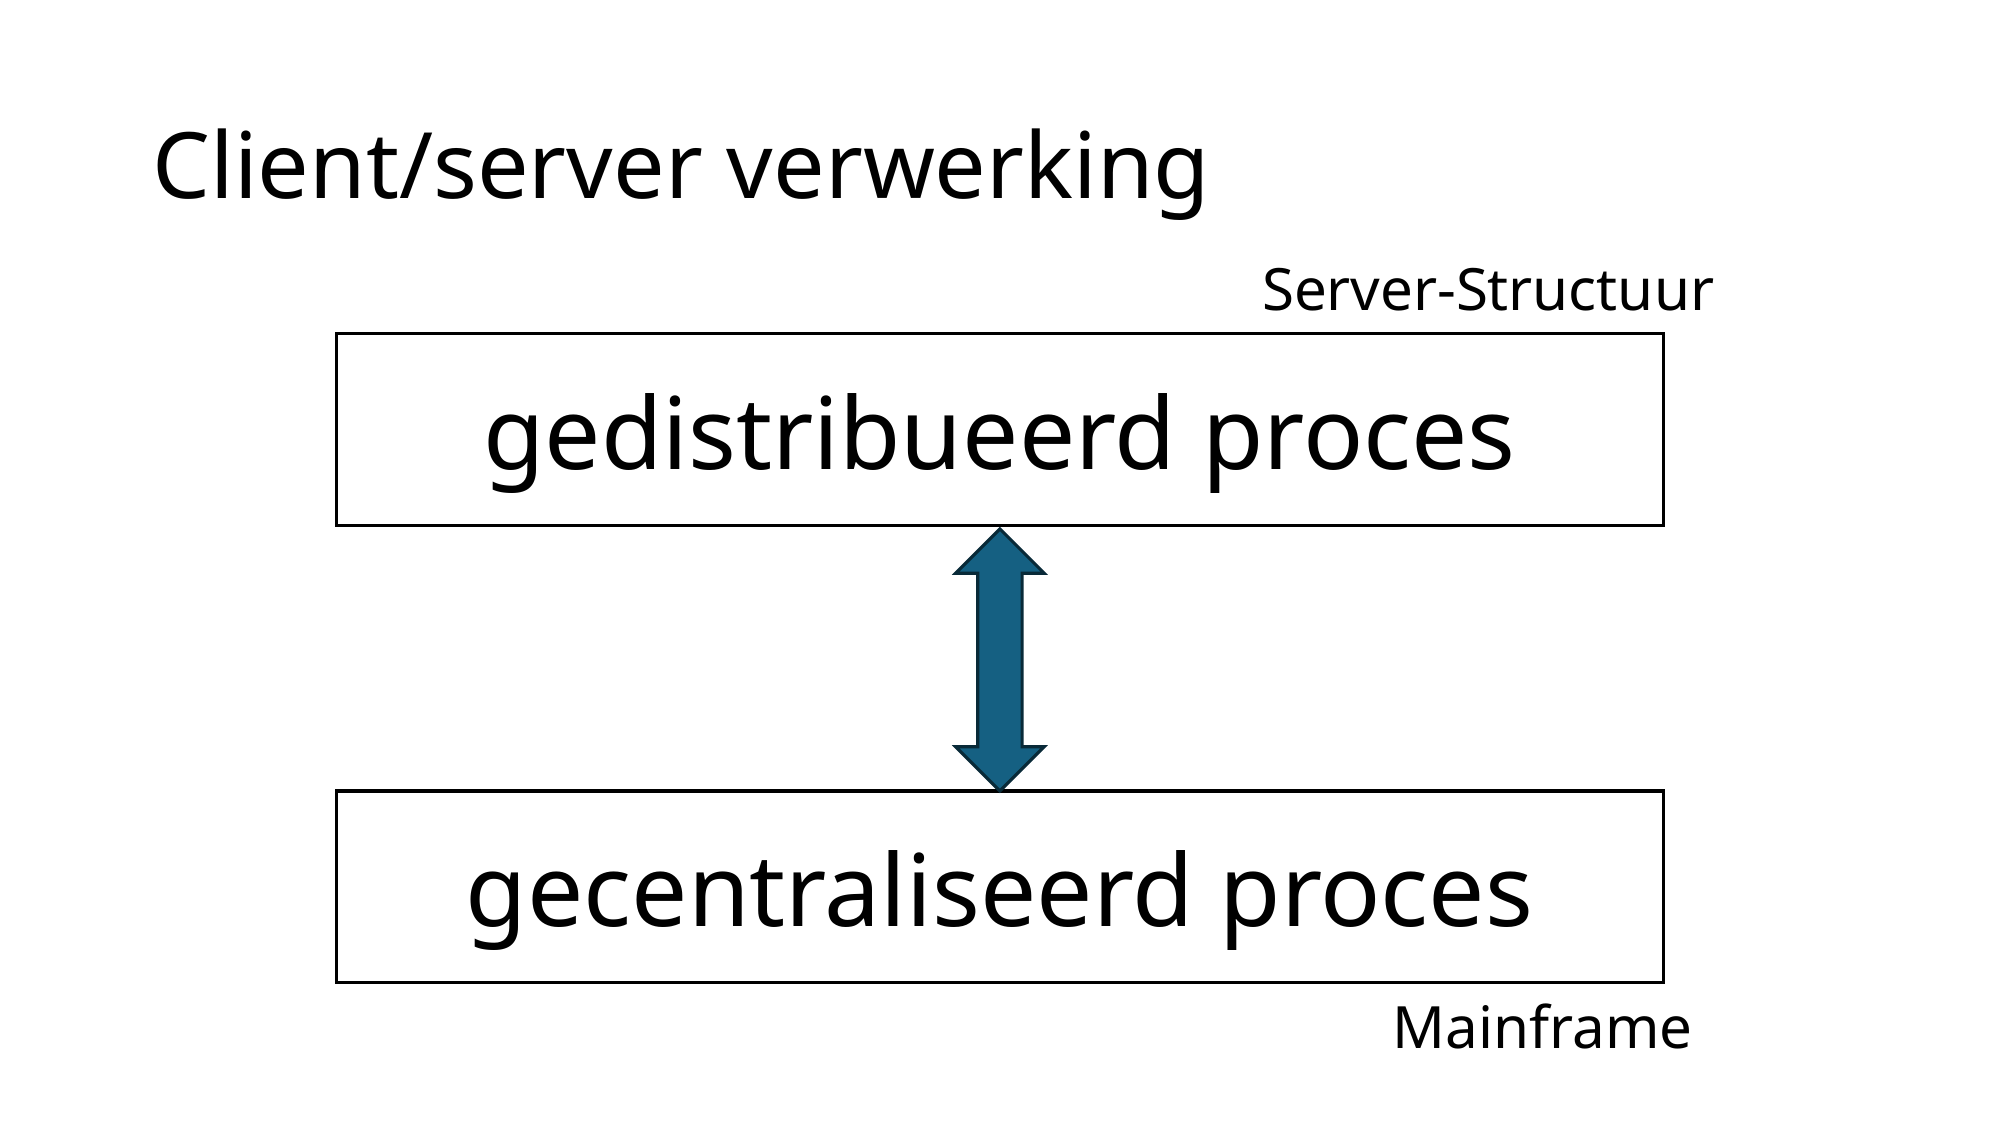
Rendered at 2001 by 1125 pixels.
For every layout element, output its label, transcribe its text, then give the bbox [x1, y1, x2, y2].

text_box gecentraliseerd proces [335, 789, 1665, 984]
title Client/server verwerking [137, 59, 1863, 278]
text_box [951, 526, 1048, 794]
text_box gedistribueerd proces [335, 332, 1665, 527]
text_box Mainframe [1377, 982, 1949, 1068]
text_box Server-Structuur [1247, 244, 1819, 330]
